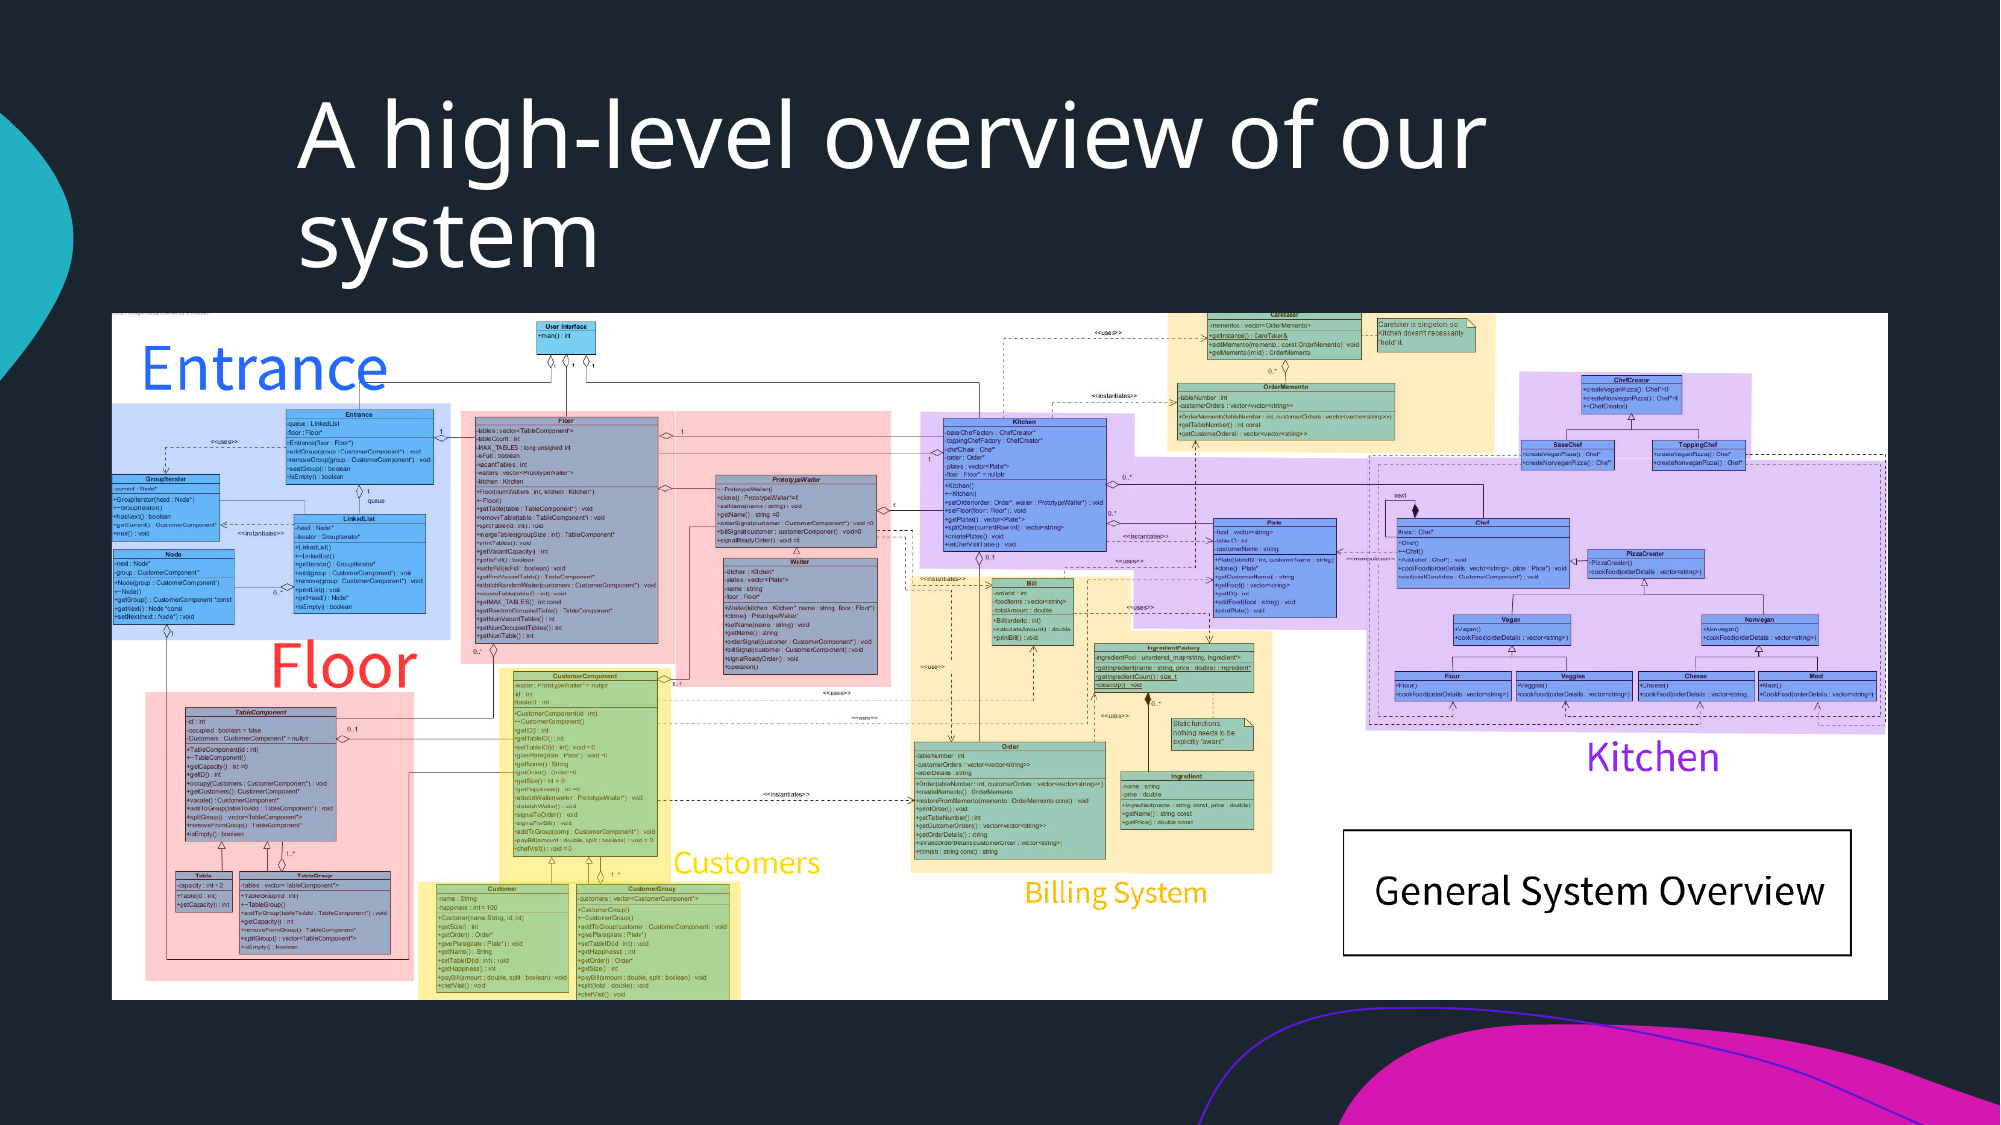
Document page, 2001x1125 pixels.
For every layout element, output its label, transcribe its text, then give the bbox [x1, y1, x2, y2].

title A high-level overview of our system [282, 63, 1764, 313]
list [111, 313, 1889, 1000]
